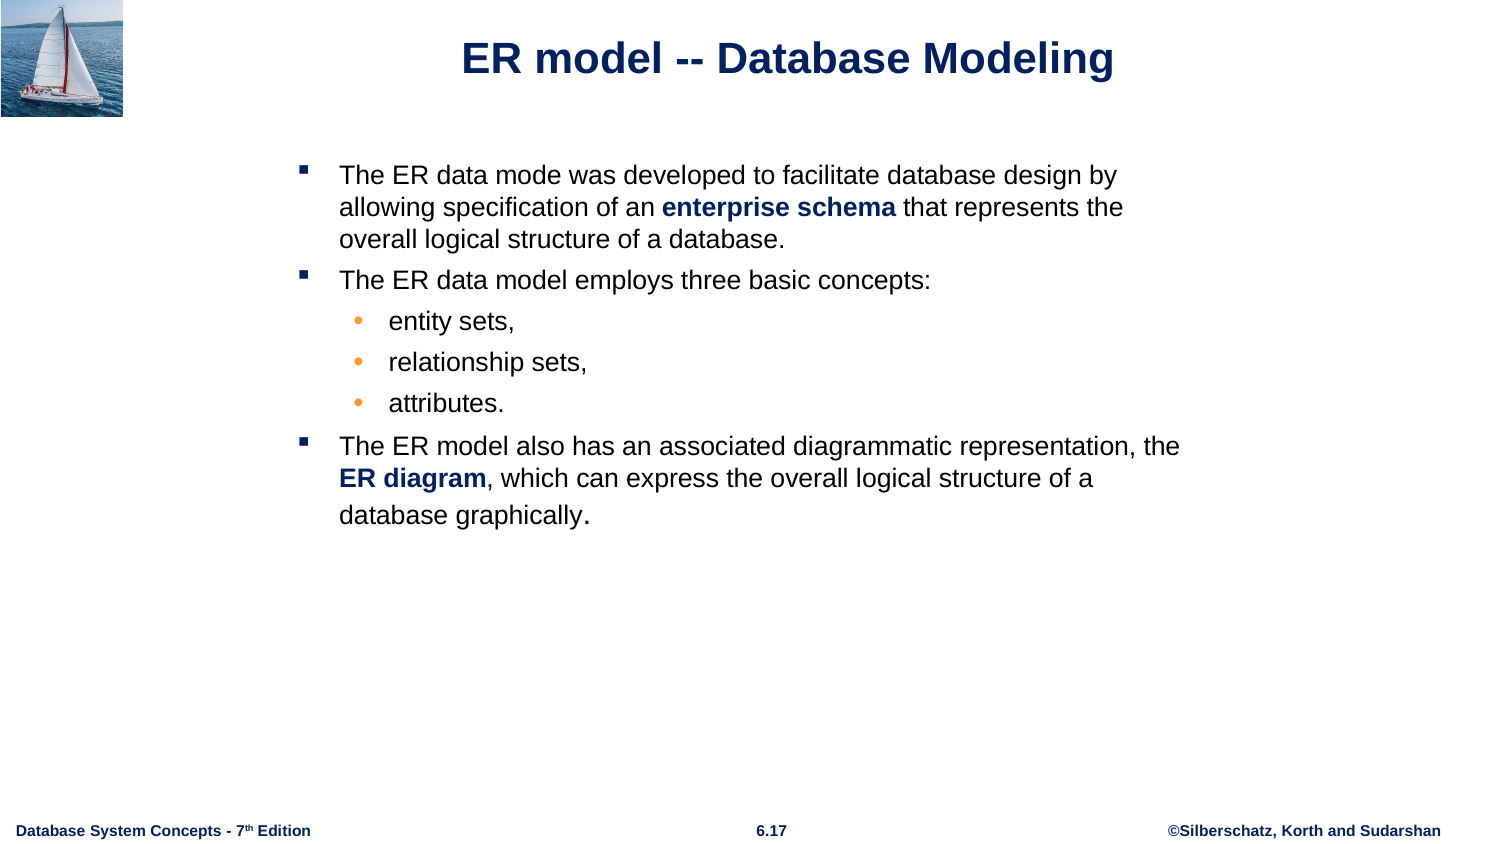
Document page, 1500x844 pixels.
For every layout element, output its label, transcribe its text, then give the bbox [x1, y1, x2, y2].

title ER model -- Database Modeling [125, 14, 1452, 90]
picture [0, 0, 123, 117]
list The ER data mode was developed to facilitate database design by allowing specification of an enterprise schema that represents the overall logical structure of a database. The ER data model employs three basic concepts: entity sets, relationship sets, attributes. The ER model also has an associated diagrammatic representation, the ER diagram, which can express the overall logical structure of a database graphically. [282, 150, 1220, 603]
